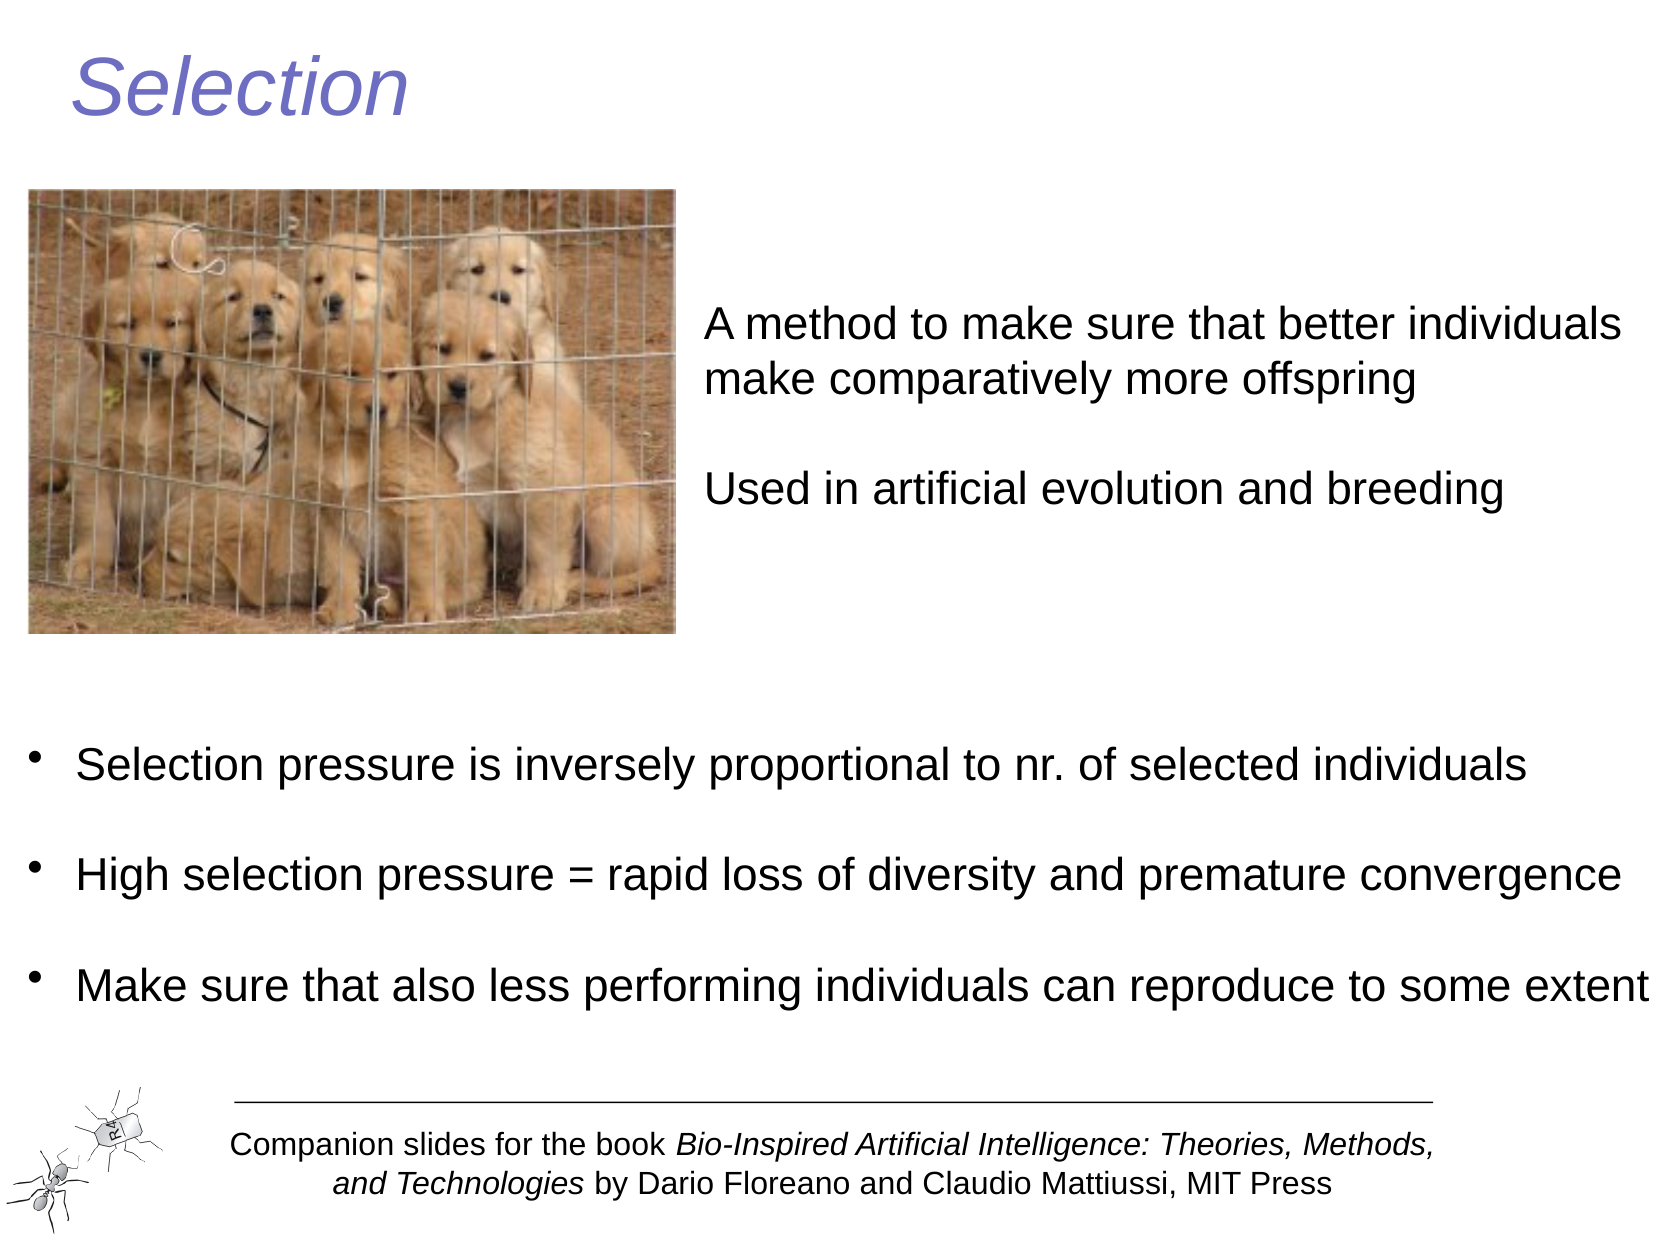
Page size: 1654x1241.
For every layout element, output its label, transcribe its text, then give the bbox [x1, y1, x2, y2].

picture [27, 189, 676, 635]
picture [6, 1087, 163, 1234]
title Selection [55, 41, 1626, 124]
text_box A method to make sure that better individuals make comparatively more offspring Used in artificial evolution and breeding [688, 286, 1643, 522]
text_box Selection pressure is inversely proportional to nr. of selected individuals High selection pressure = rapid loss of diversity and premature convergence Make sure that also less performing individuals can reproduce to some extent [12, 727, 1654, 1018]
